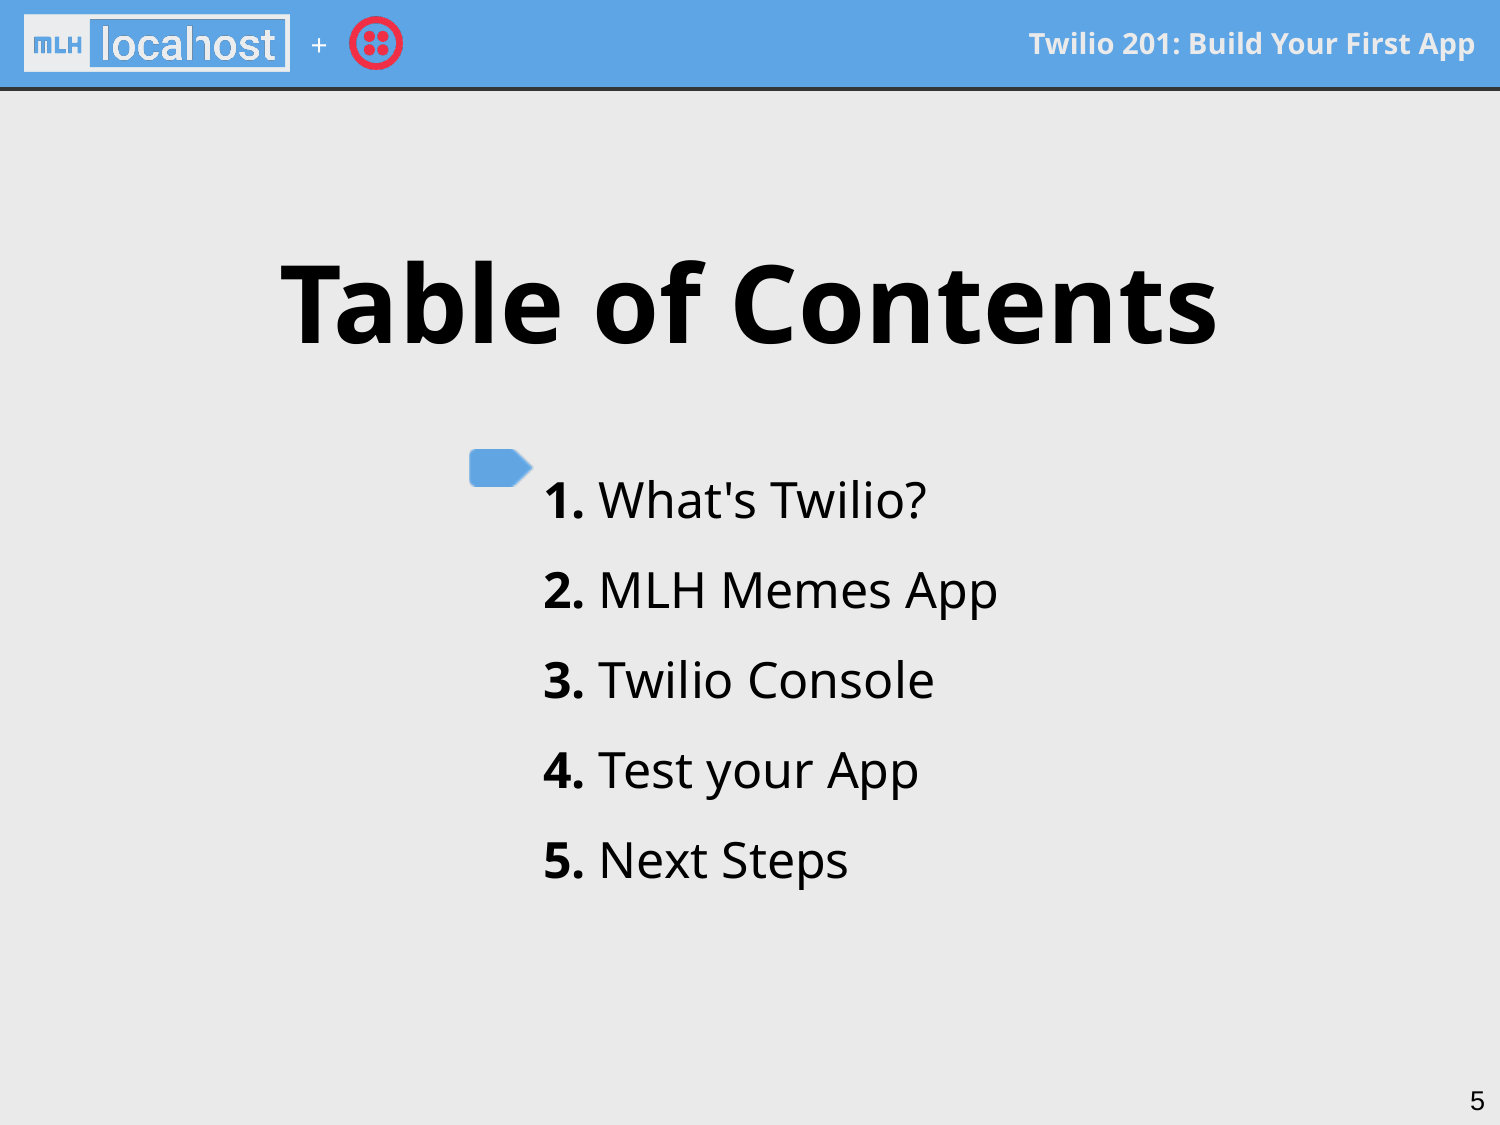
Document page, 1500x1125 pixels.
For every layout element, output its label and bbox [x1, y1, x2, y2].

picture [468, 449, 534, 488]
picture [24, 14, 290, 72]
picture [347, 14, 405, 72]
